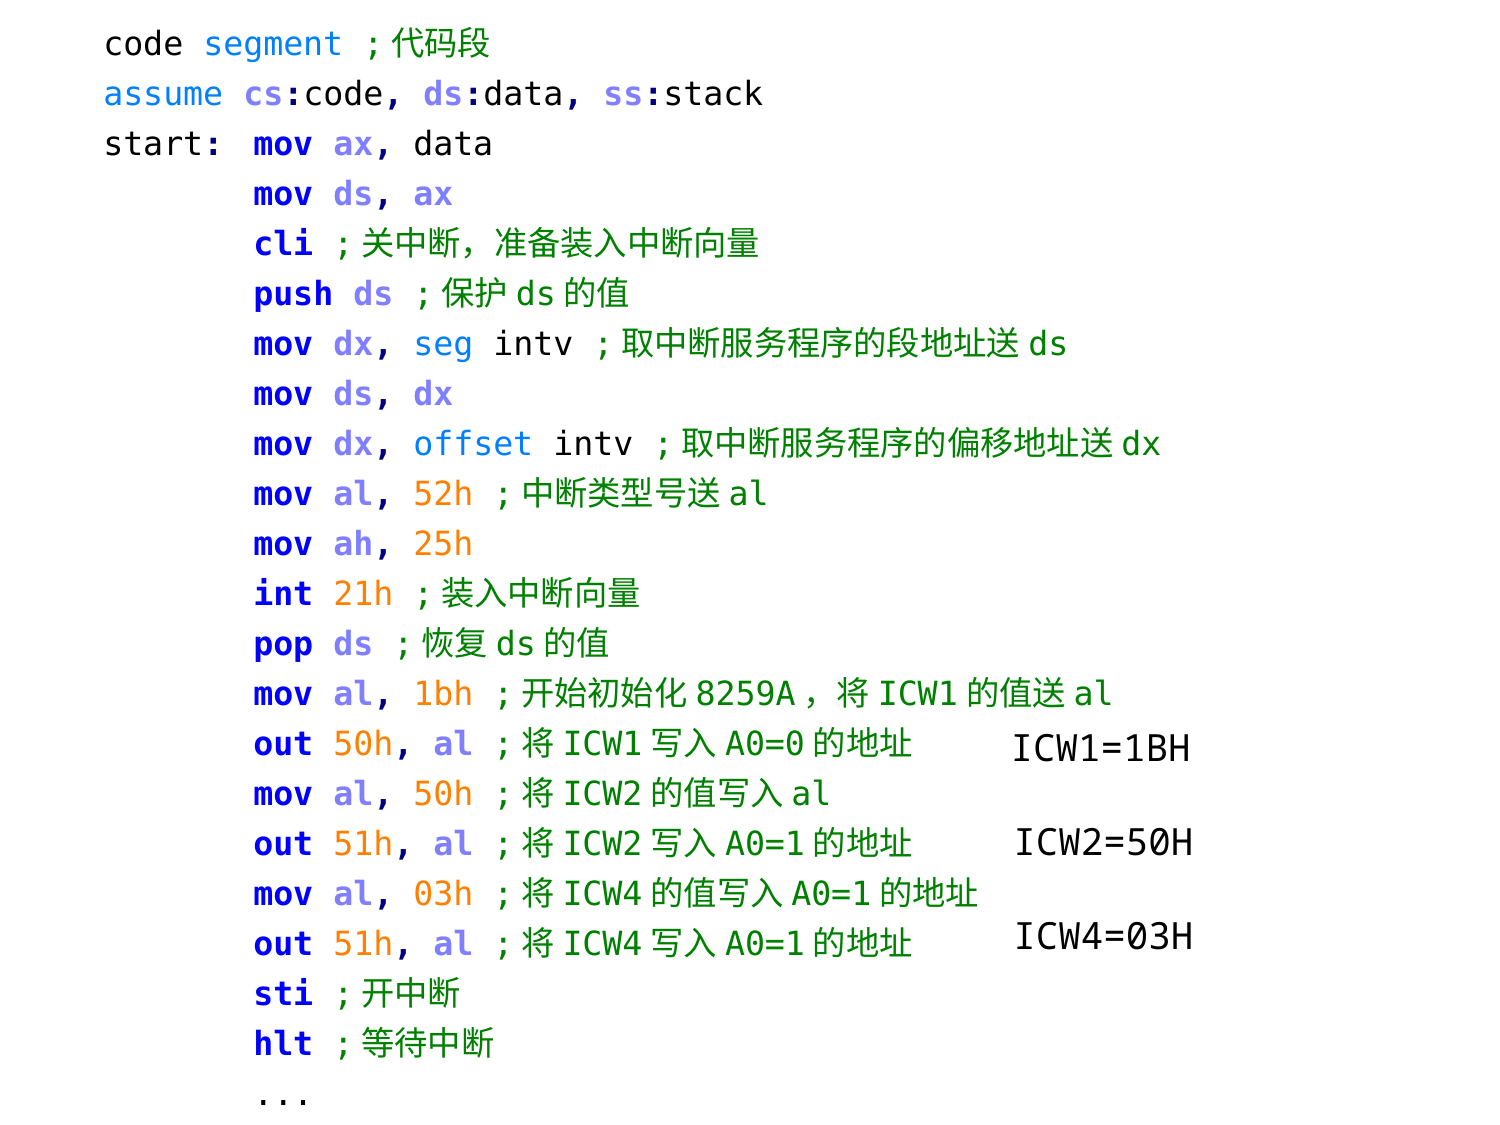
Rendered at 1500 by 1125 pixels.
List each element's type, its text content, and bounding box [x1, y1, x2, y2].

text_box code segment ;代码段 assume cs:code, ds:data, ss:stack start: mov ax, data mov ds, ax cli ;关中断，准备装入中断向量 push ds ;保护ds的值 mov dx, seg intv ;取中断服务程序的段地址送ds mov ds, dx mov dx, offset intv ;取中断服务程序的偏移地址送dx mov al, 52h ;中断类型号送al mov ah, 25h int 21h ;装入中断向量 pop ds ;恢复ds的值 mov al, 1bh ;开始初始化8259A，将ICW1的值送al out 50h, al ;将ICW1写入A0=0的地址 mov al, 50h ;将ICW2的值写入al out 51h, al ;将ICW2写入A0=1的地址 mov al, 03h ;将ICW4的值写入A0=1的地址 out 51h, al ;将ICW4写入A0=1的地址 sti ;开中断 hlt ;等待中断 ... [88, 4, 1270, 1120]
